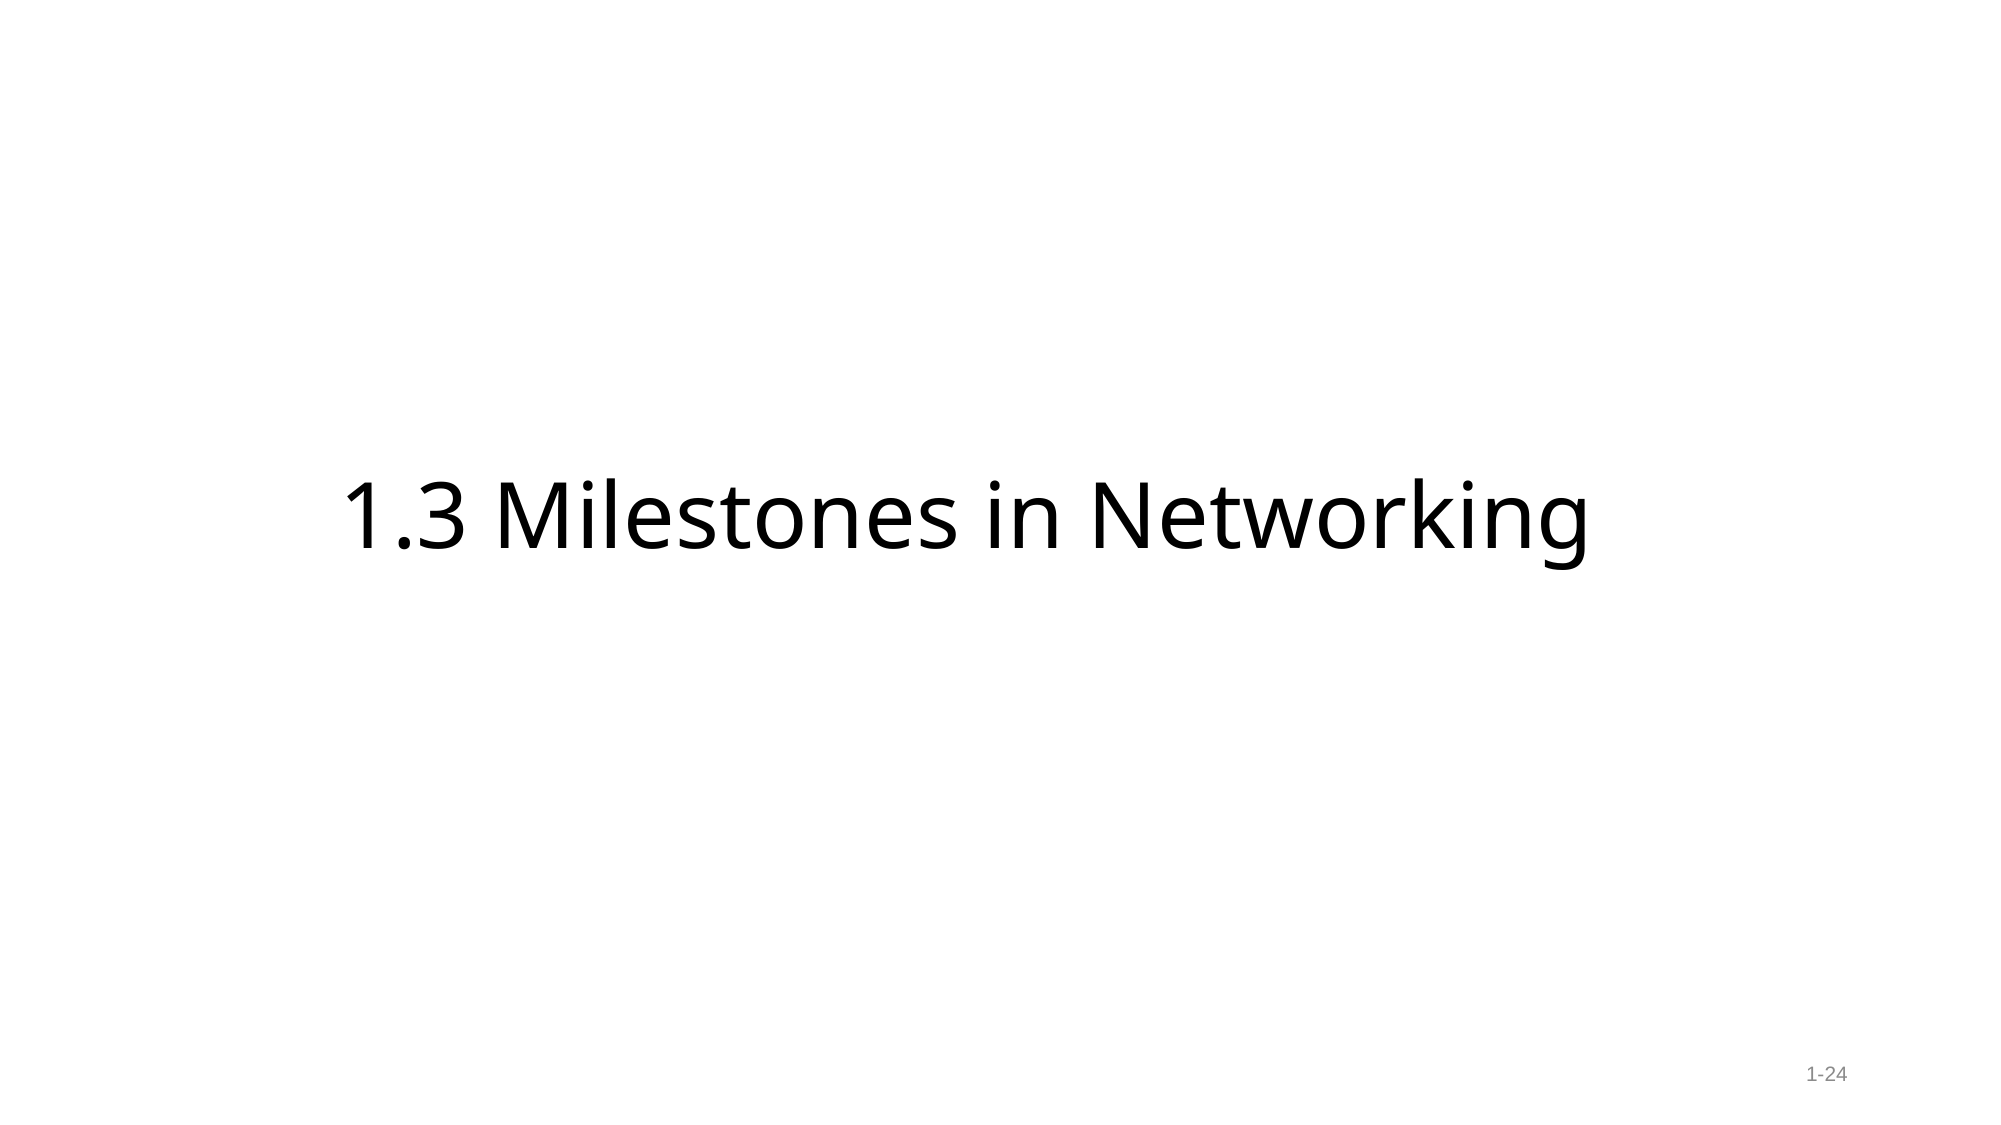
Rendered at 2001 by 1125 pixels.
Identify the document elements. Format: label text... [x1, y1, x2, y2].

title 1.3 Milestones in Networking [324, 12, 1688, 1025]
slide_number 1-24 [1412, 1042, 1863, 1103]
